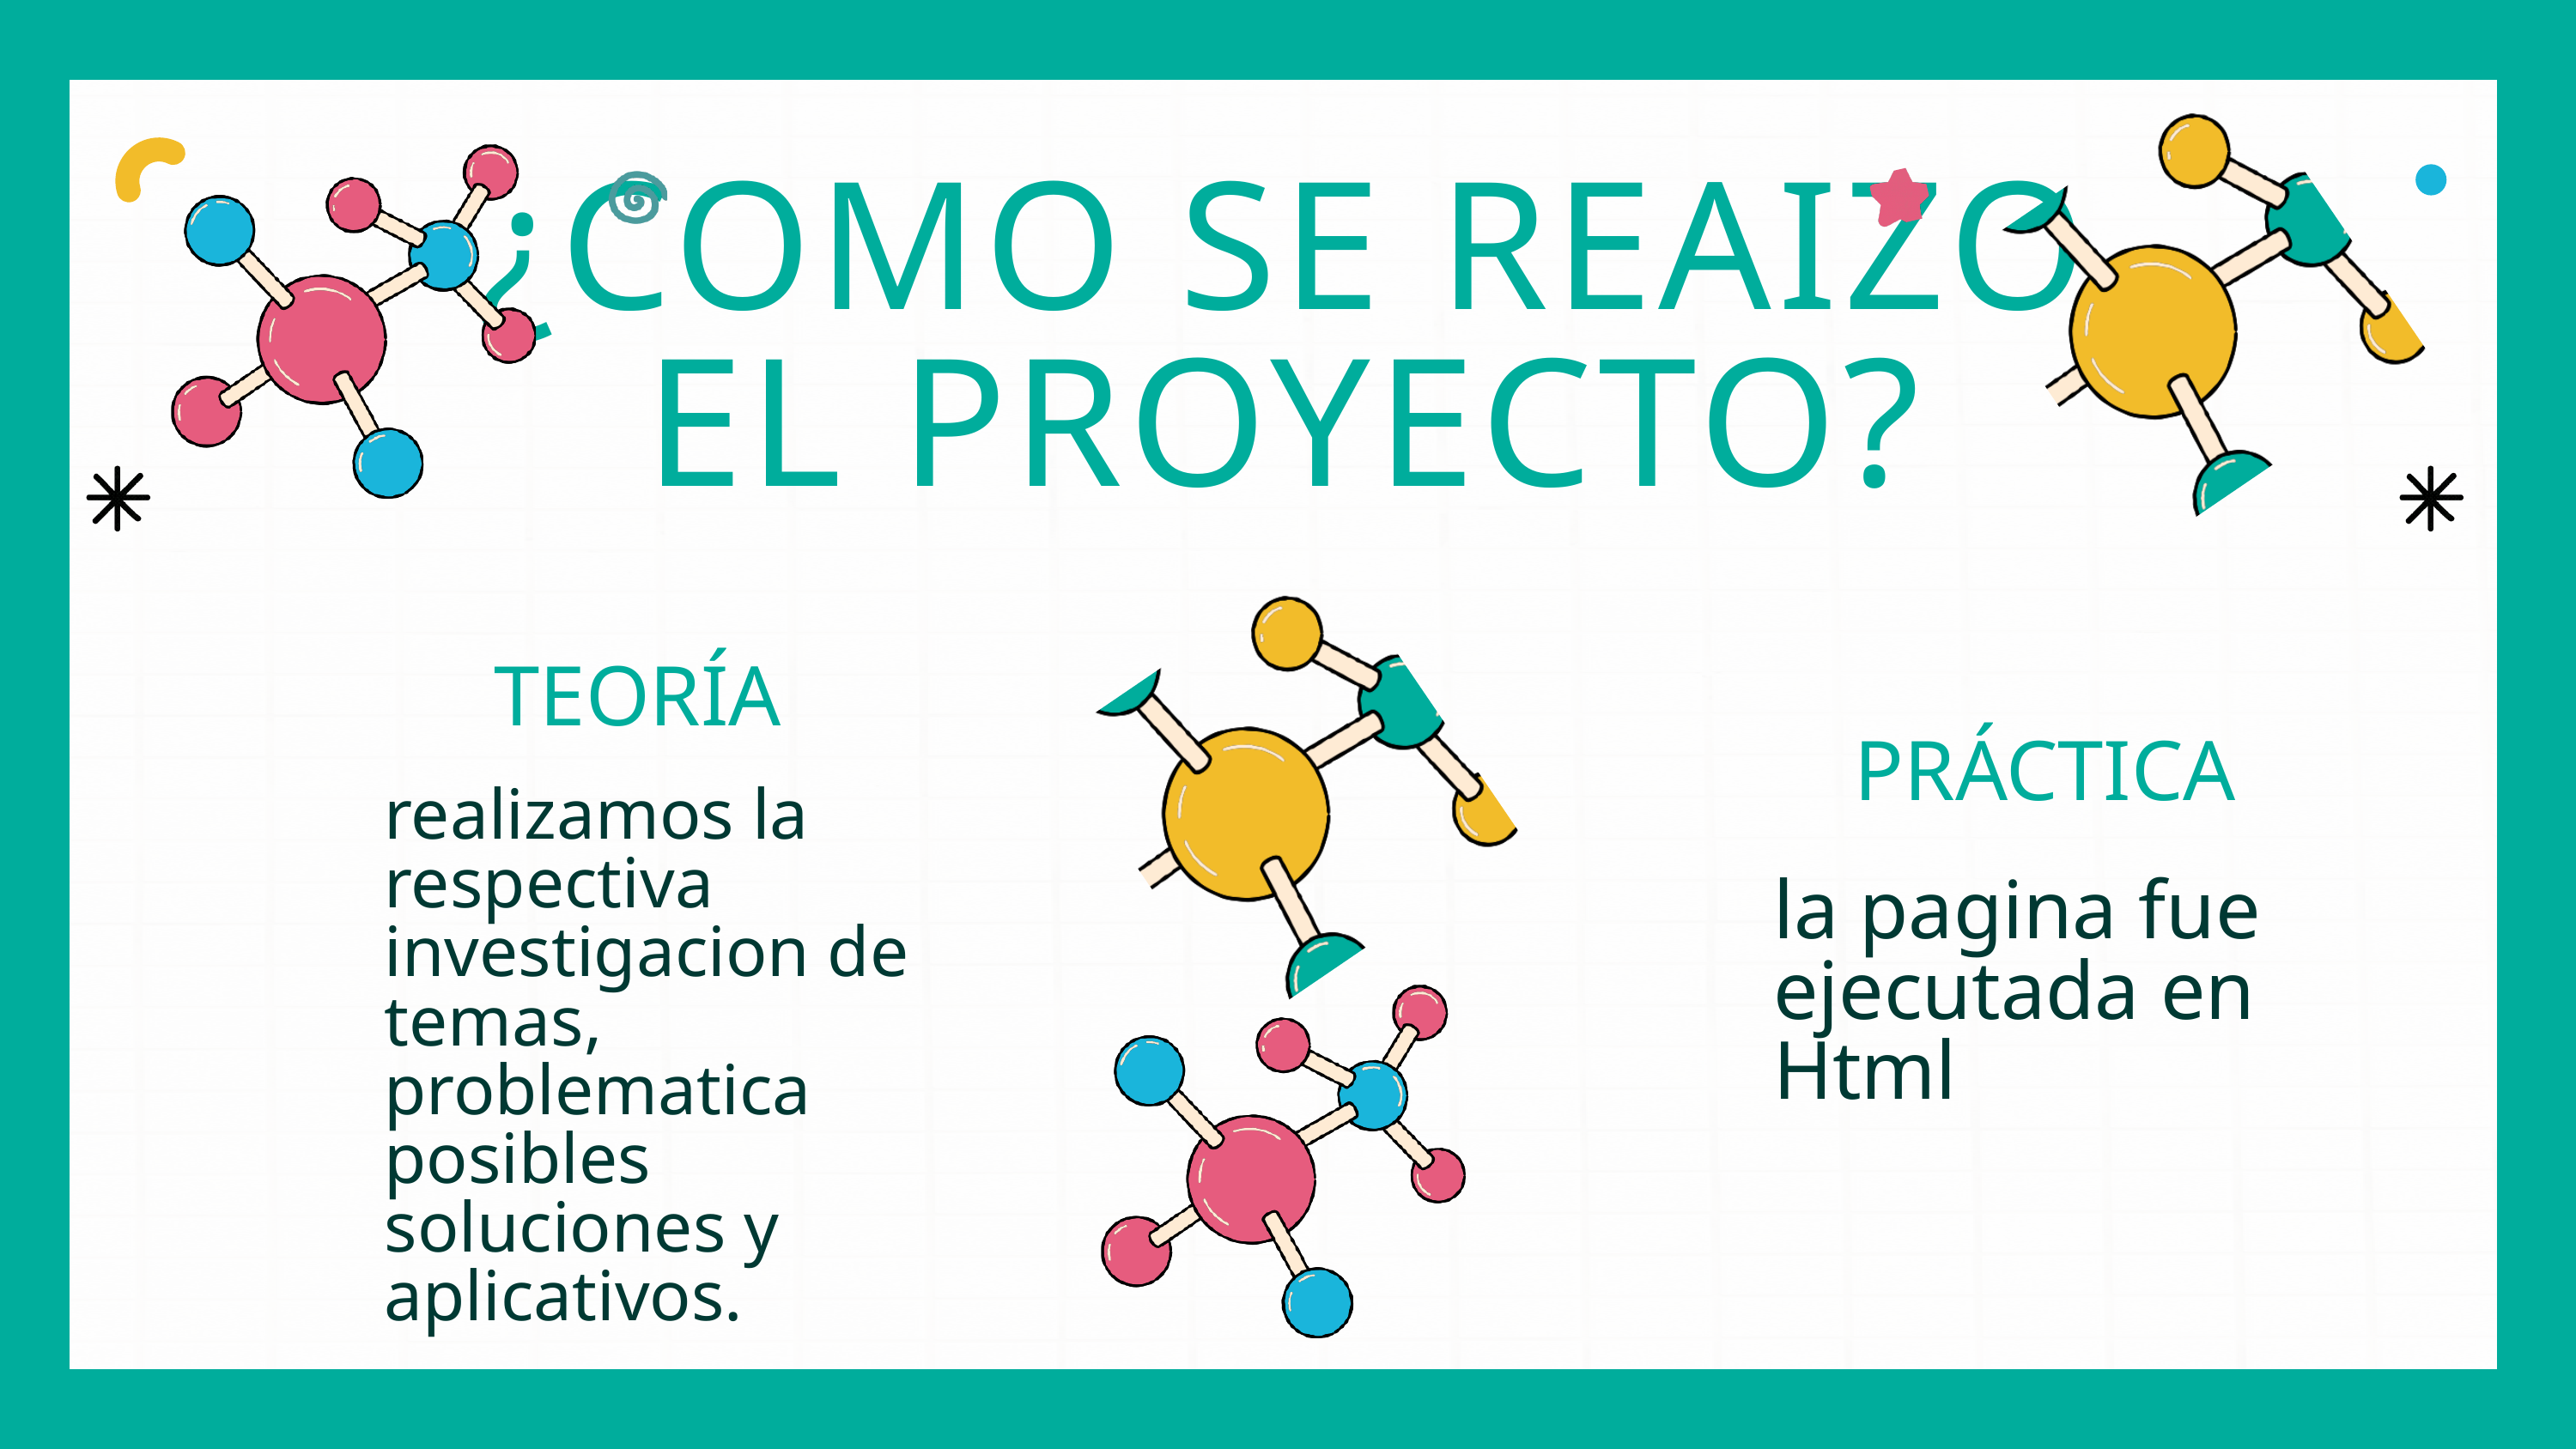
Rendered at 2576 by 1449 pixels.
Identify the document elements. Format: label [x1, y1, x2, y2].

text_box [0, 0, 2576, 1449]
text_box [103, 142, 186, 186]
text_box [2415, 164, 2447, 196]
